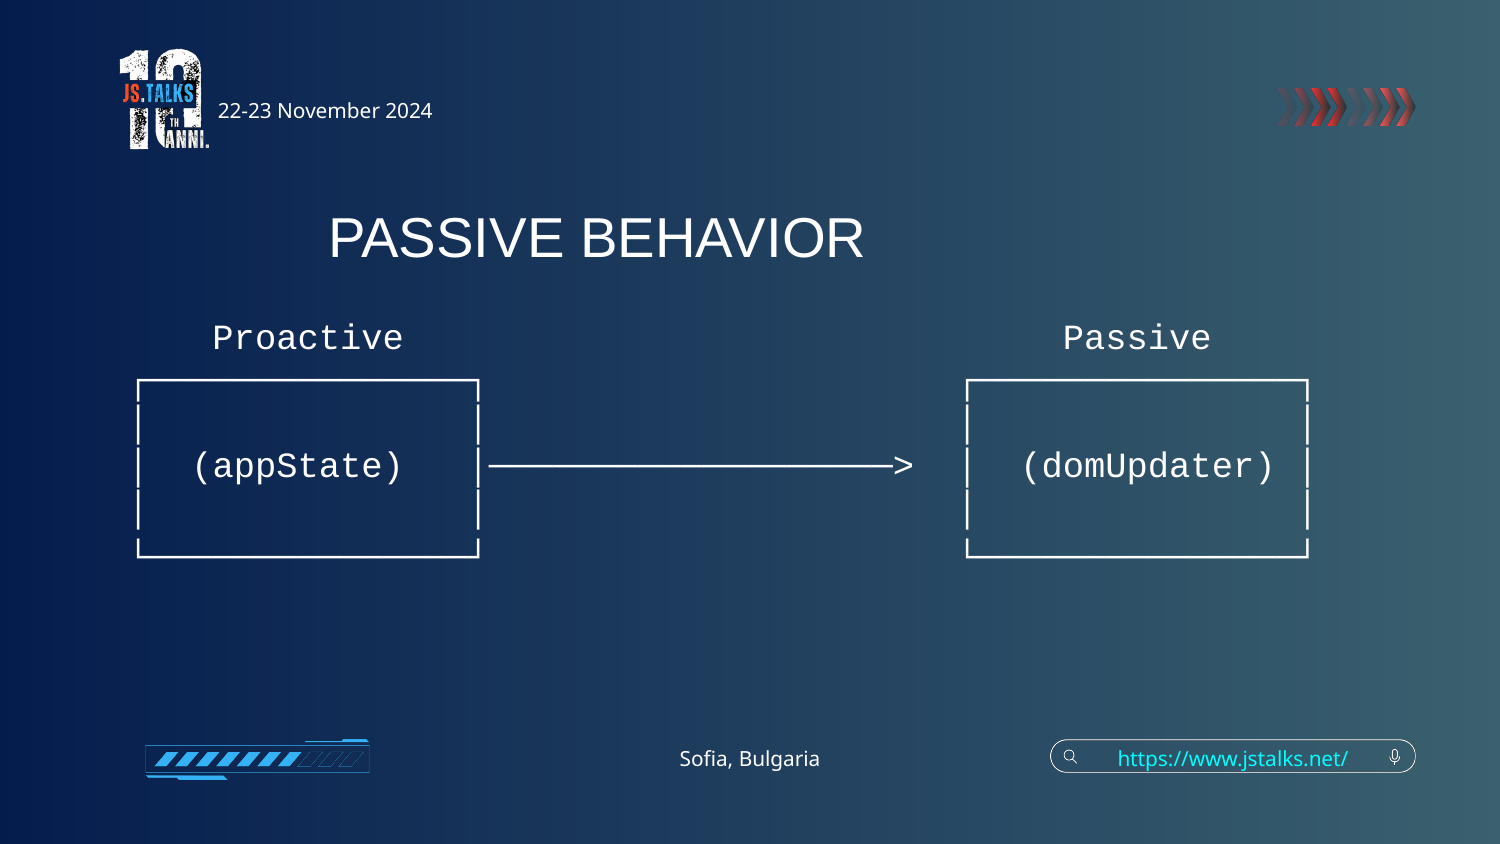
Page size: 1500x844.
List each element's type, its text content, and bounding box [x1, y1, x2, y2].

text_box [145, 739, 370, 780]
text_box [1050, 739, 1416, 773]
text_box [1277, 88, 1347, 126]
text_box Proactive Passive ┌───────────────┐ ┌───────────────┐ │ │ │ │ │ (appState) │───────────────────> │ (domUpdater) │ │ │ │ │ └───────────────┘ └───────────────┘ [0, 313, 1500, 572]
text_box https://www.jstalks.net/ [1103, 744, 1362, 772]
text_box [1347, 88, 1416, 126]
text_box [65, 0, 258, 231]
text_box PASSIVE BEHAVIOR [328, 183, 1233, 269]
text_box Sofia, Bulgaria [654, 744, 846, 772]
text_box 22-23 November 2024 [217, 95, 507, 123]
